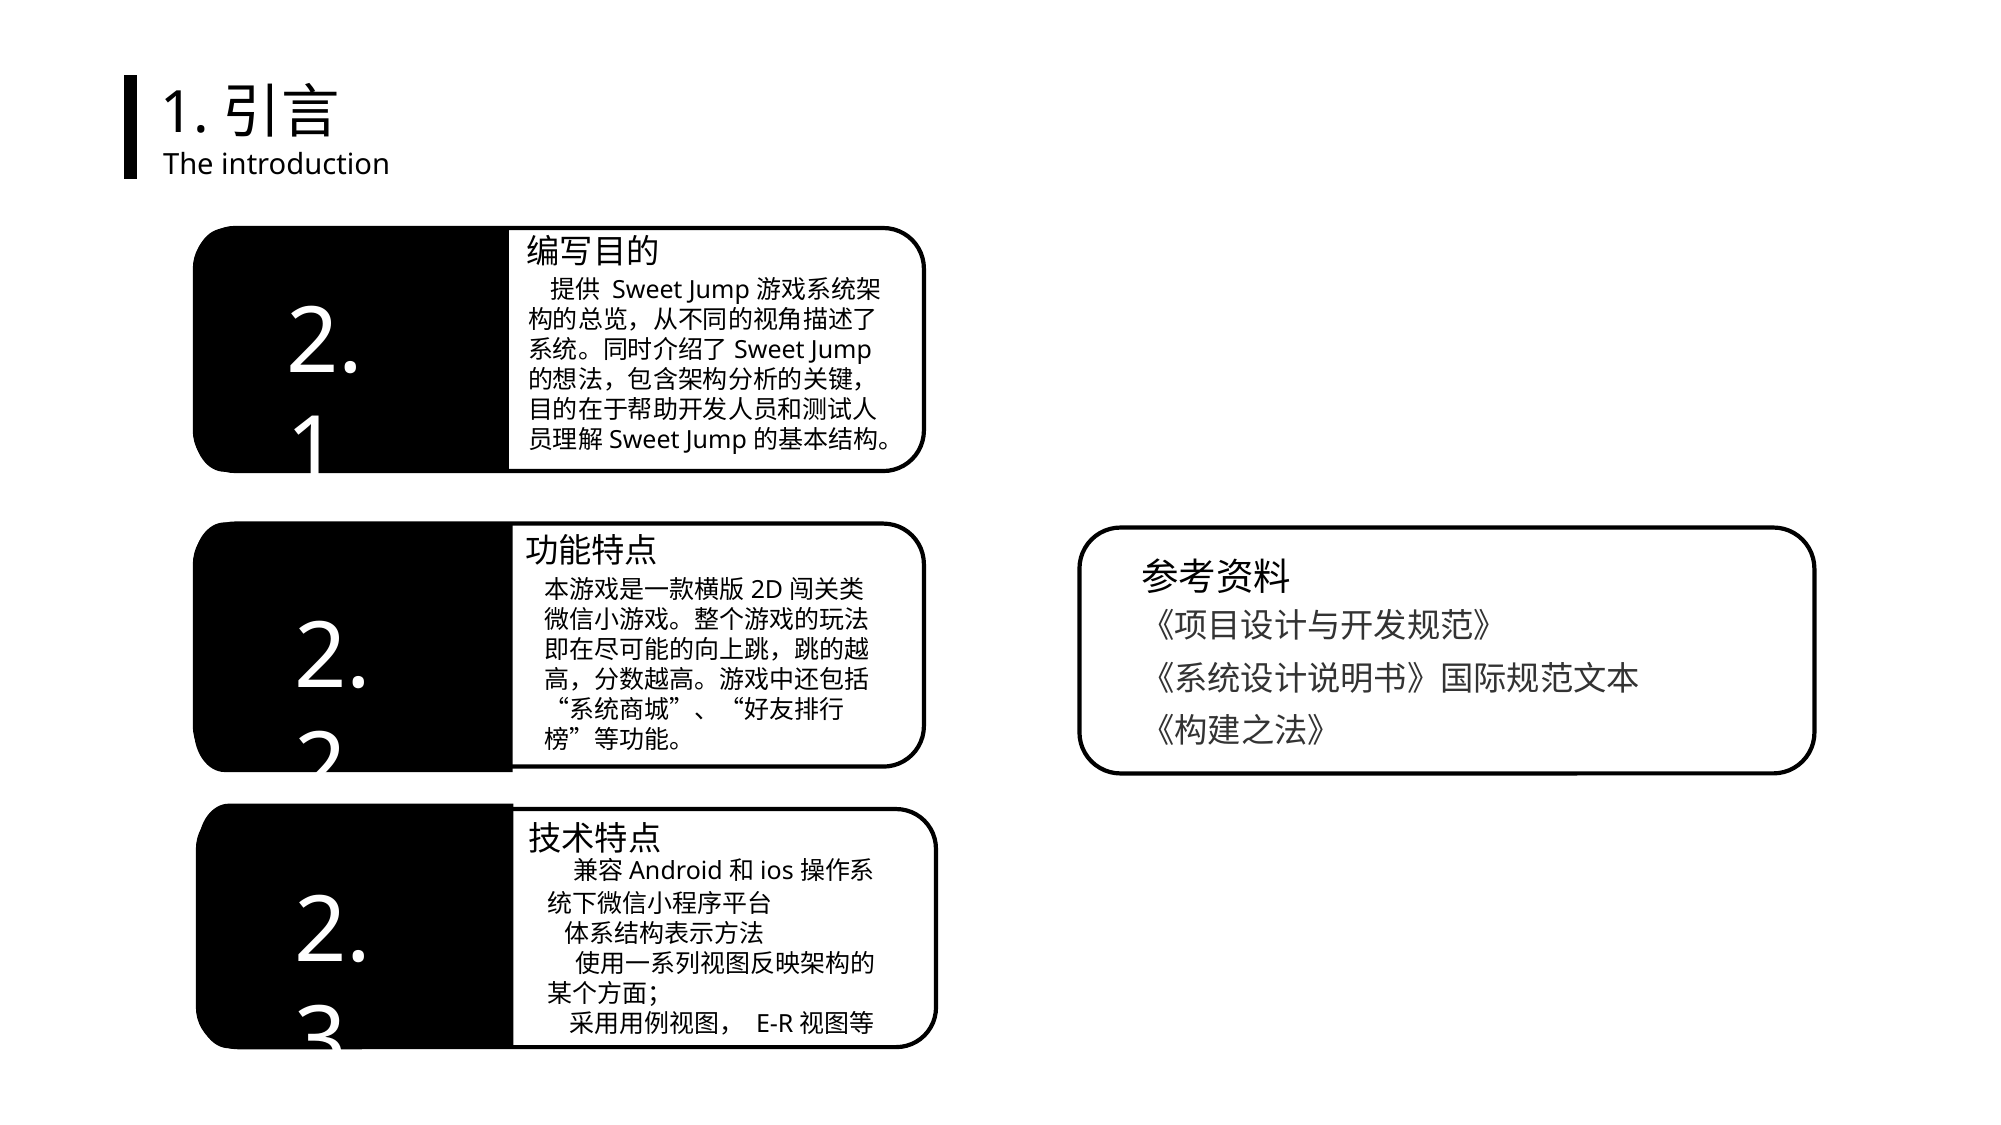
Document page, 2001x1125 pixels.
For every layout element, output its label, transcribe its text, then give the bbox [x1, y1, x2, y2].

text_box 2.1 [271, 272, 428, 508]
text_box [193, 522, 513, 773]
text_box 1.引言 [145, 67, 612, 152]
text_box 2.2 [279, 588, 436, 824]
text_box 编写目的 [512, 223, 877, 278]
text_box 2.3 [279, 862, 436, 1098]
text_box 提供 Sweet Jump游戏系统架构的总览，从不同的视角描述了系统。同时介绍了Sweet Jump的想法，包含架构分析的关键，目的在于帮助开发人员和测试人员理解Sweet Jump的基本结构。 [513, 266, 917, 491]
text_box 技术特点 [513, 809, 879, 865]
text_box 功能特点 [510, 522, 876, 577]
text_box [1078, 526, 1816, 775]
text_box 兼容Android和ios操作系统下微信小程序平台 体系结构表示方法 使用一系列视图反映架构的某个方面； 采用用例视图， E-R视图等 [532, 835, 898, 1045]
text_box 本游戏是一款横版2D闯关类微信小游戏。整个游戏的玩法即在尽可能的向上跳，跳的越高，分数越高。游戏中还包括“系统商城”、“好友排行榜”等功能。 [530, 566, 895, 761]
text_box [198, 803, 514, 1049]
text_box [193, 228, 509, 472]
text_box [514, 808, 938, 1049]
text_box 参考资料 《项目设计与开发规范》 《系统设计说明书》国际规范文本 《构建之法》 [1126, 545, 1778, 808]
text_box [226, 226, 513, 473]
text_box [513, 522, 925, 768]
text_box The introduction [148, 137, 518, 188]
text_box [877, 226, 925, 455]
